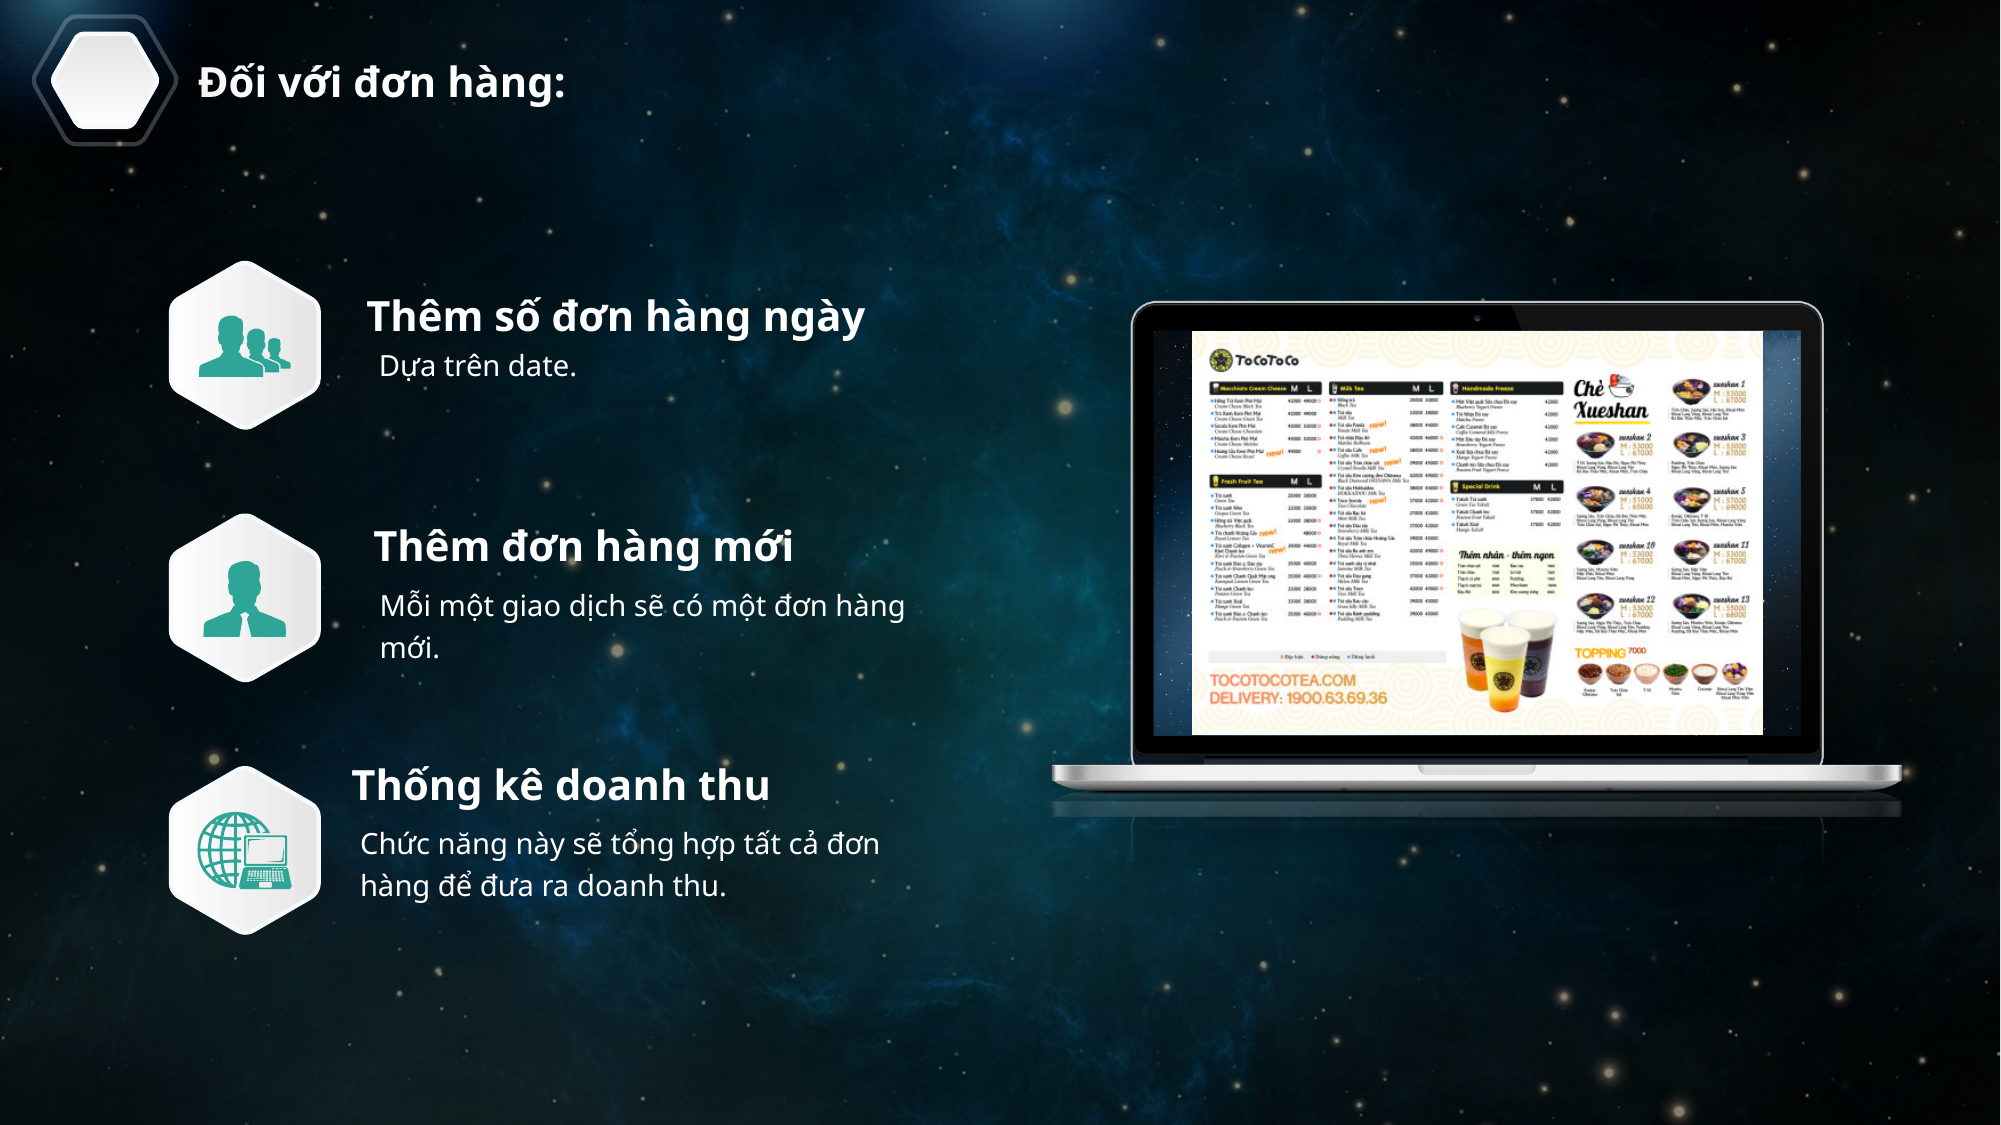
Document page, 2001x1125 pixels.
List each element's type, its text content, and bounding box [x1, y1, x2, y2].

text_box Thêm số đơn hàng ngày [351, 282, 881, 347]
picture [0, 0, 2001, 1125]
text_box Thêm đơn hàng mới [358, 512, 810, 578]
text_box Đối với đơn hàng: [196, 48, 581, 114]
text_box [170, 515, 319, 681]
text_box Thống kê doanh thu [336, 751, 787, 816]
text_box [34, 16, 177, 145]
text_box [170, 262, 319, 428]
text_box Chức năng này sẽ tổng hợp tất cả đơn hàng để đưa ra doanh thu. [345, 811, 929, 910]
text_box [966, 248, 1987, 877]
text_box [170, 768, 319, 933]
text_box Dựa trên date. [364, 332, 948, 390]
text_box Mỗi một giao dịch sẽ có một đơn hàng mới. [364, 572, 948, 672]
